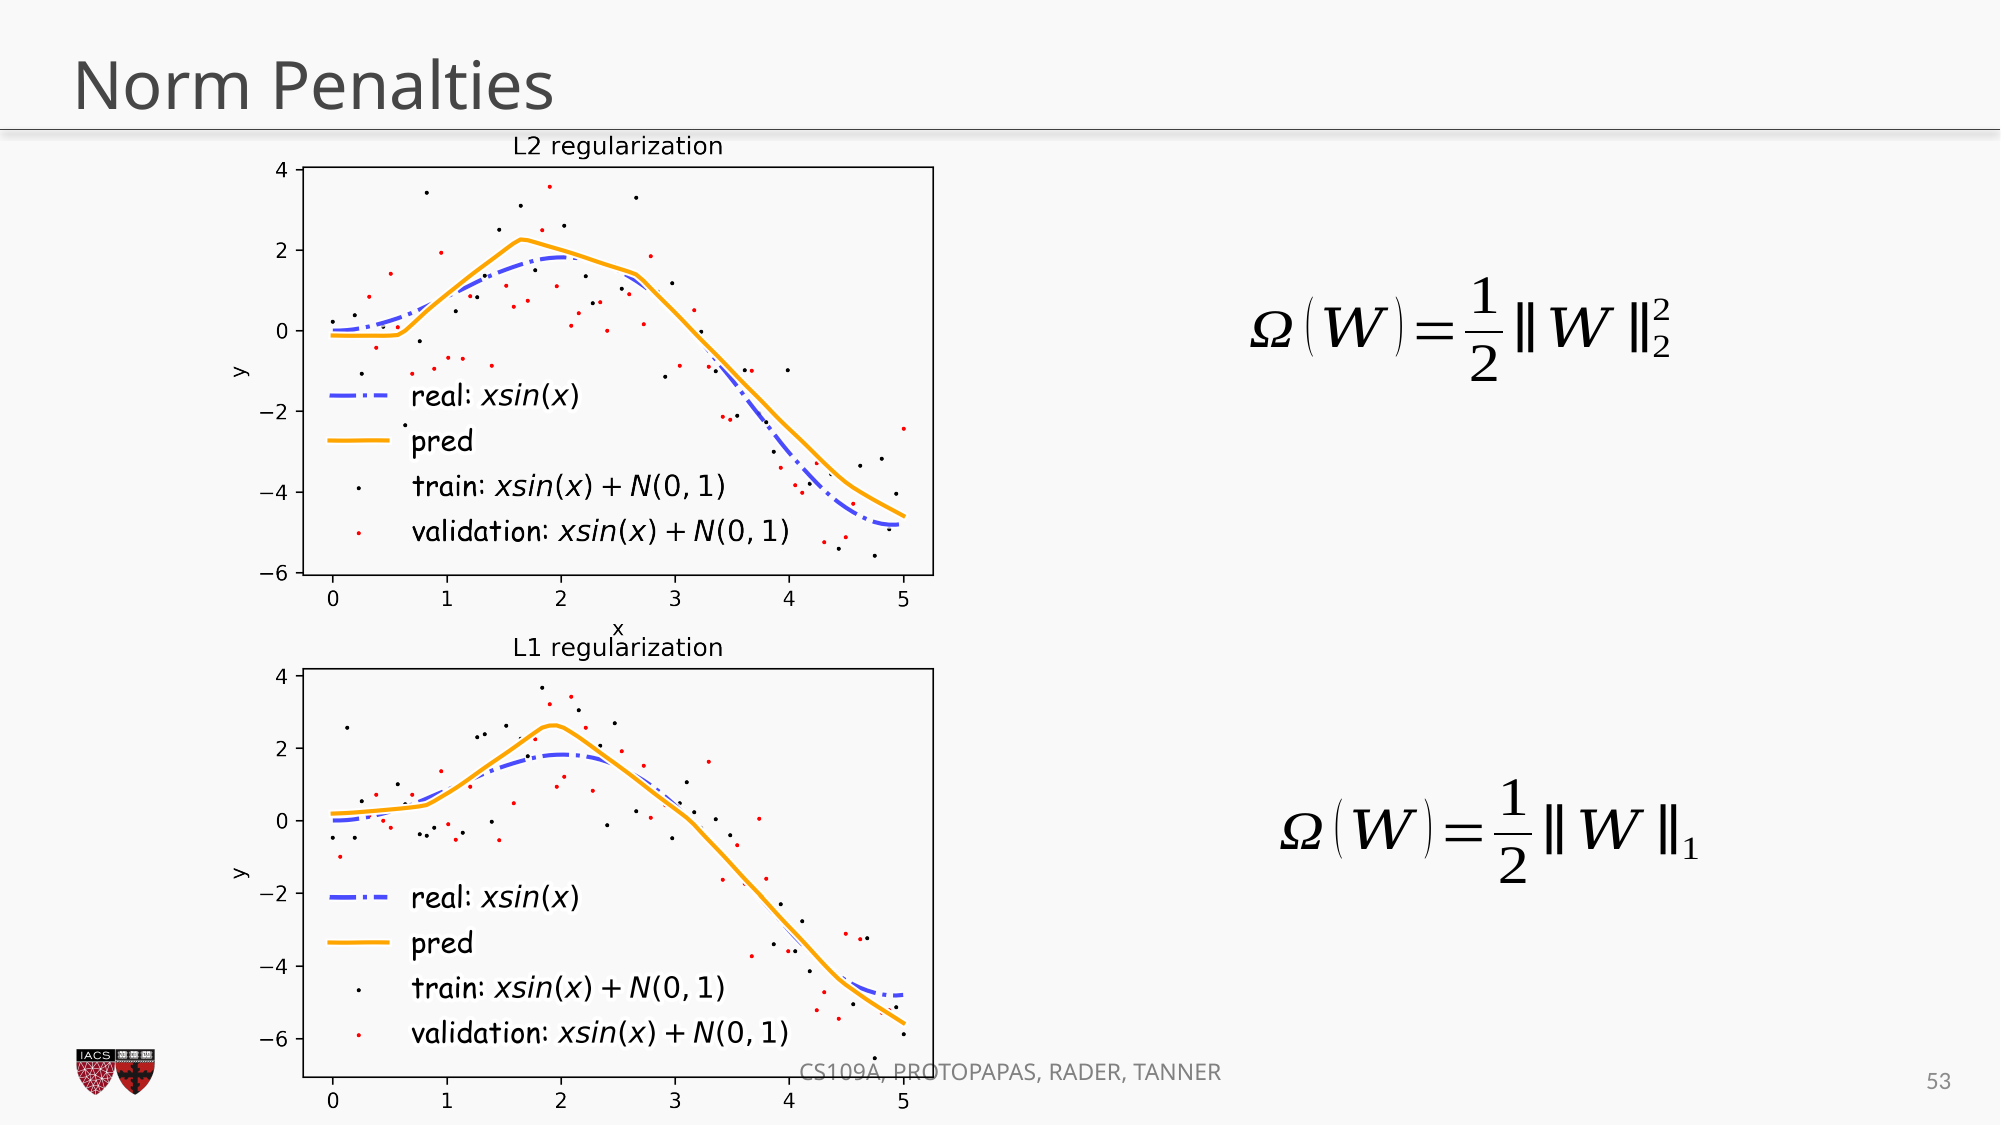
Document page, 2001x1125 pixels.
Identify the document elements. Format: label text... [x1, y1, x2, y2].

picture [75, 1049, 155, 1095]
slide_number 53 [1500, 1050, 1967, 1110]
picture [158, 94, 1060, 1125]
title Norm Penalties [57, 35, 1943, 162]
